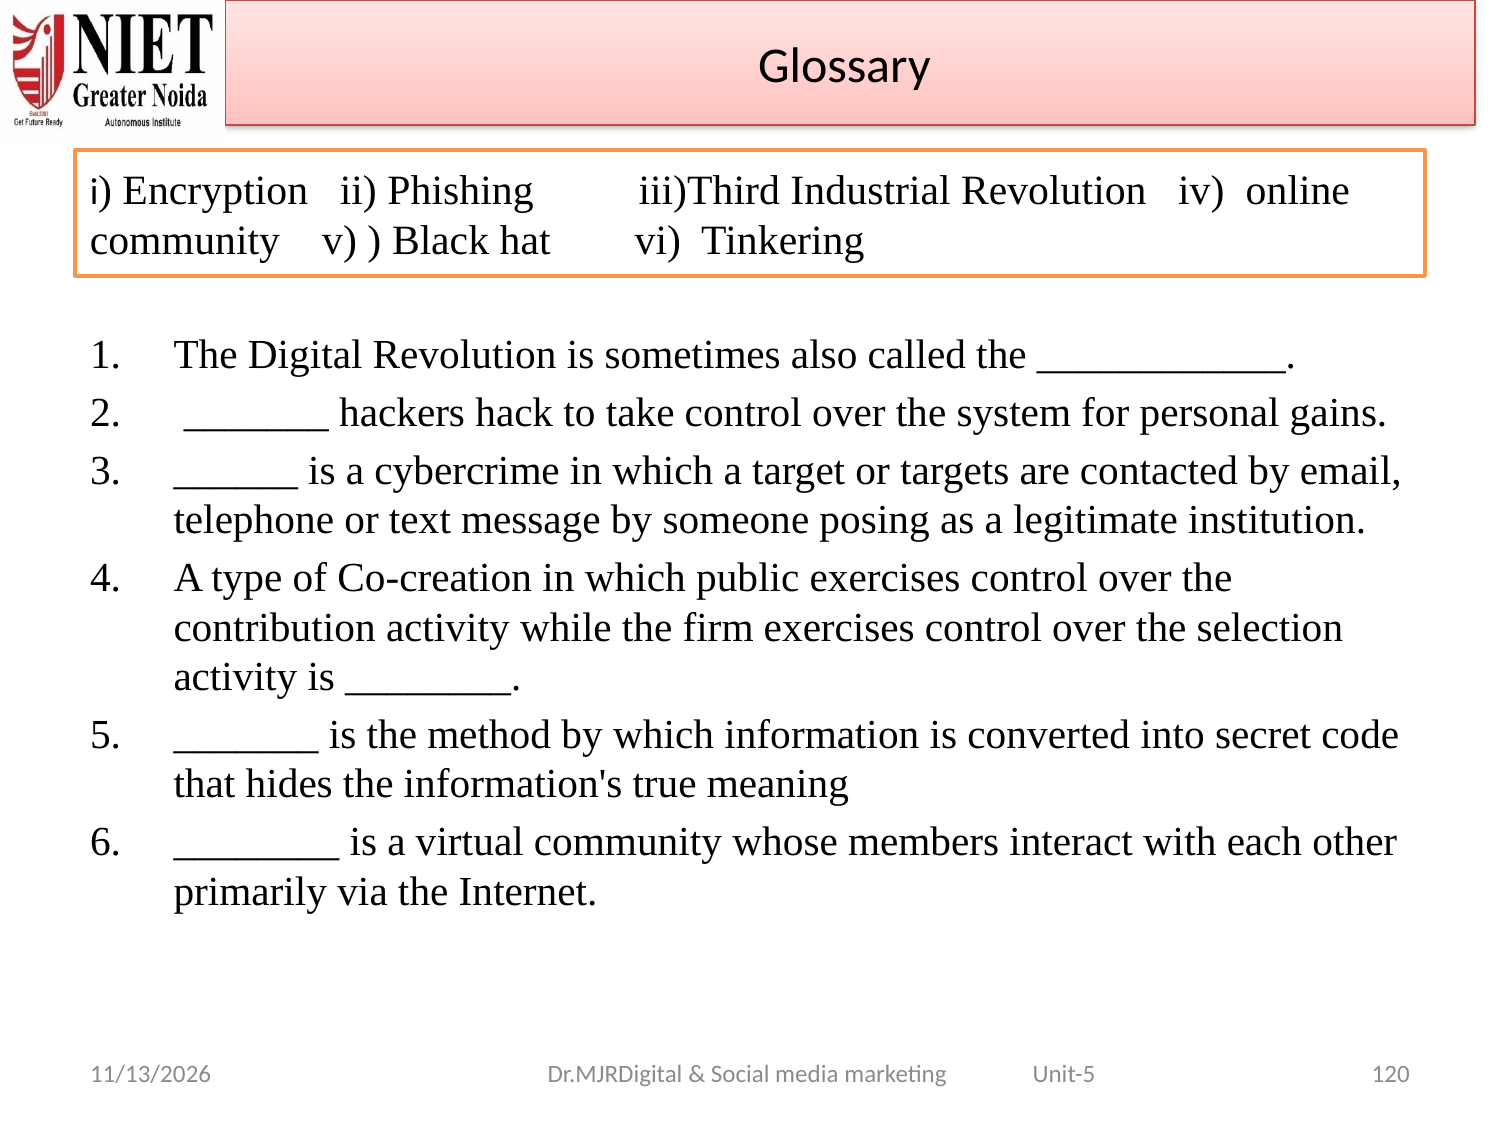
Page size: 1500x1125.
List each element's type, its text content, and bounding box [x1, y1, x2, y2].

footer Dr.MJRDigital & Social media marketing Unit-5 [412, 1042, 1074, 1103]
text_box Glossary [226, 0, 1476, 126]
slide_number 120 [1074, 1042, 1425, 1103]
picture [0, 0, 226, 142]
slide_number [75, 1042, 412, 1103]
list The Digital Revolution is sometimes also called the ____________. _______ hackers hack to take control over the system for personal gains. ______ is a cybercrime in which a target or targets are contacted by email, telephone or text message by someone posing as a legitimate institution. A type of Co-creation in which public exercises control over the contribution activity while the firm exercises control over the selection activity is ________. _______ is the method by which information is converted into secret code that hides the information's true meaning ________ is a virtual community whose members interact with each other primarily via the Internet. [75, 278, 1425, 938]
text_box i) Encryption ii) Phishing iii)Third Industrial Revolution iv) online community v) ) Black hat vi) Tinkering [73, 148, 1427, 278]
